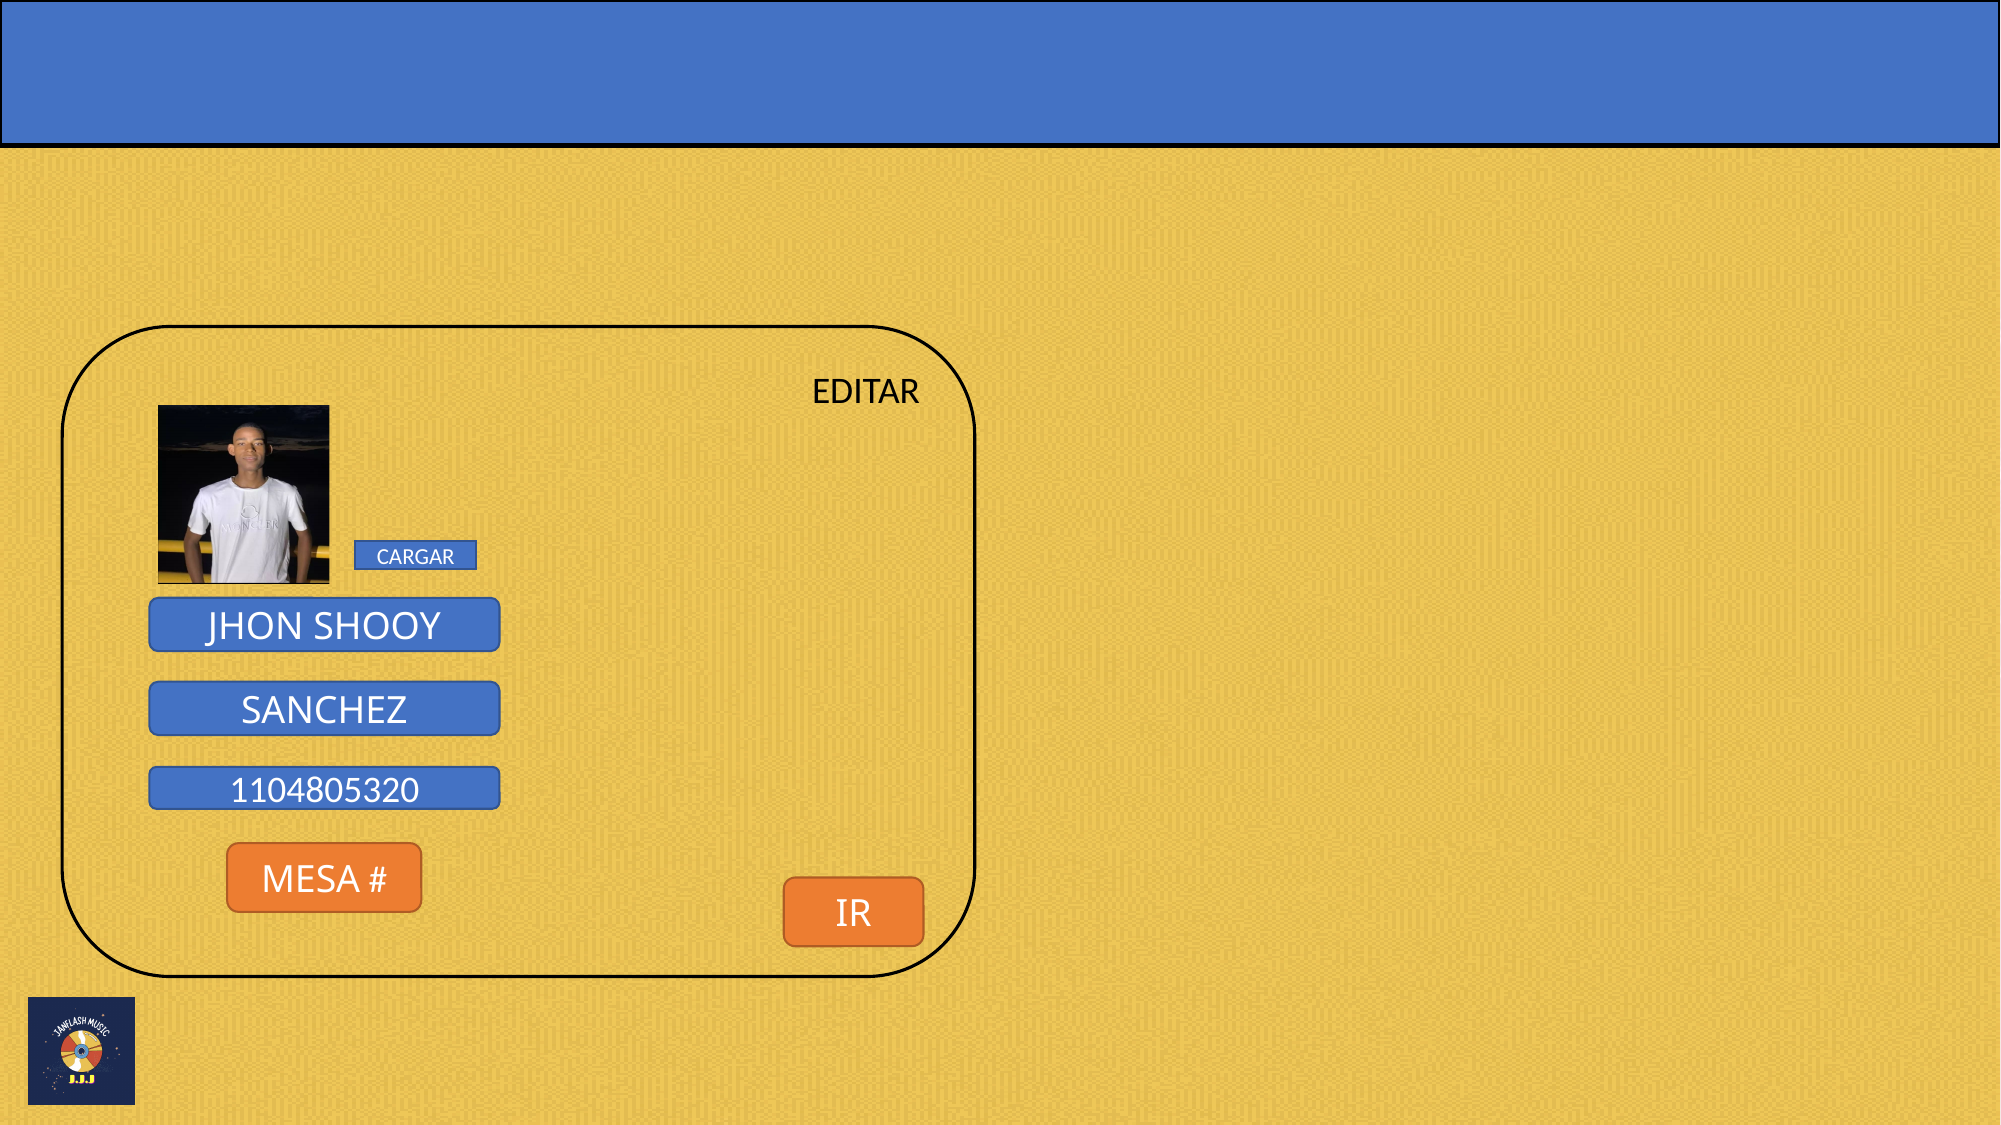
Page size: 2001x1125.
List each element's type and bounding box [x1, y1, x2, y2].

picture [28, 997, 135, 1105]
text_box [0, 0, 2000, 1125]
picture [158, 405, 330, 584]
